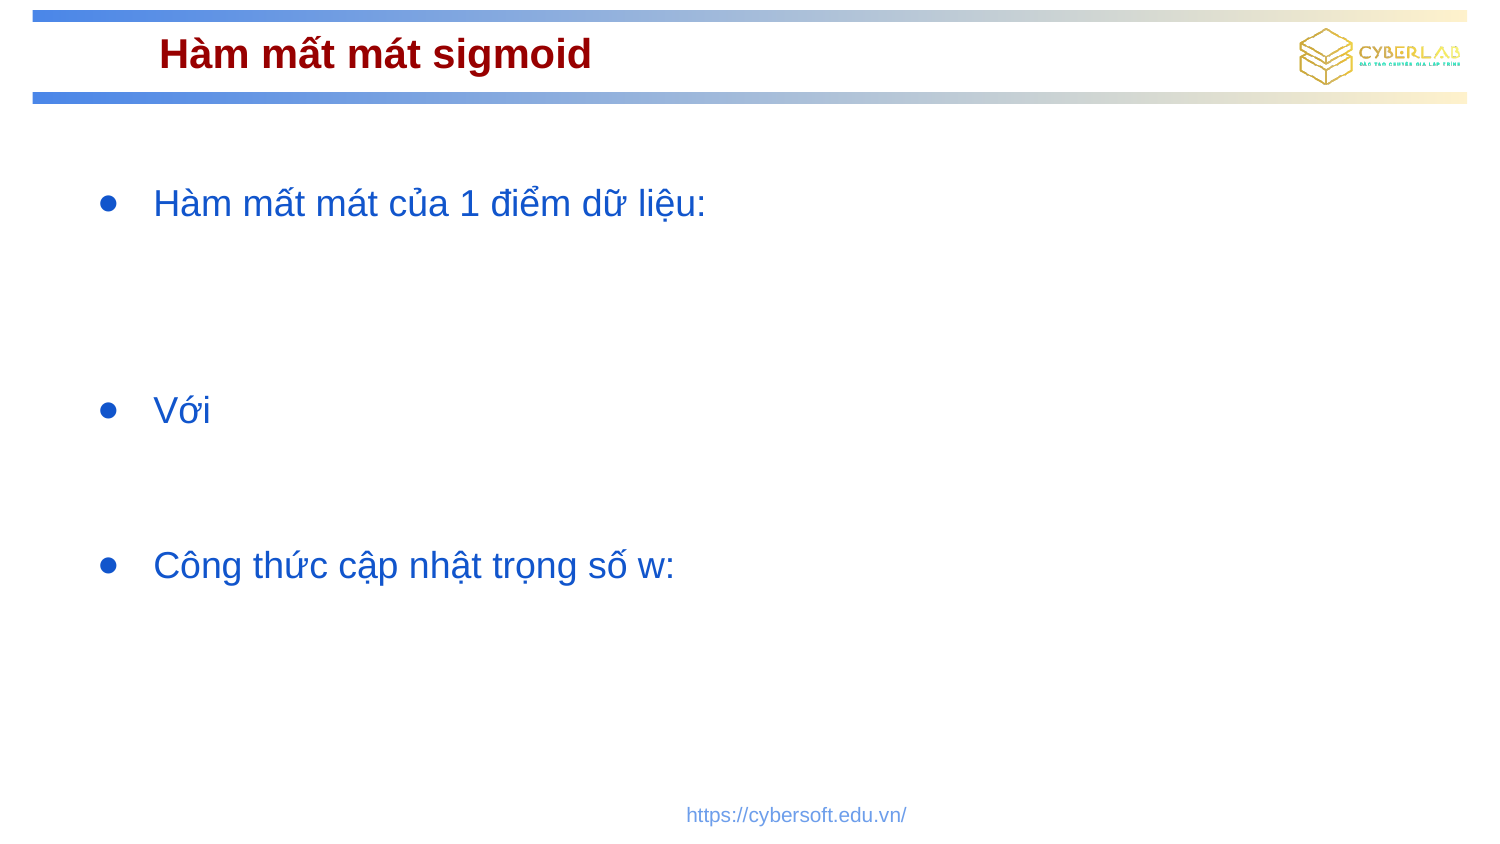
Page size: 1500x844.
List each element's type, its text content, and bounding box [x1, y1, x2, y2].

picture [1449, 28, 1468, 85]
title Hàm mất mát sigmoid [144, 12, 1449, 93]
